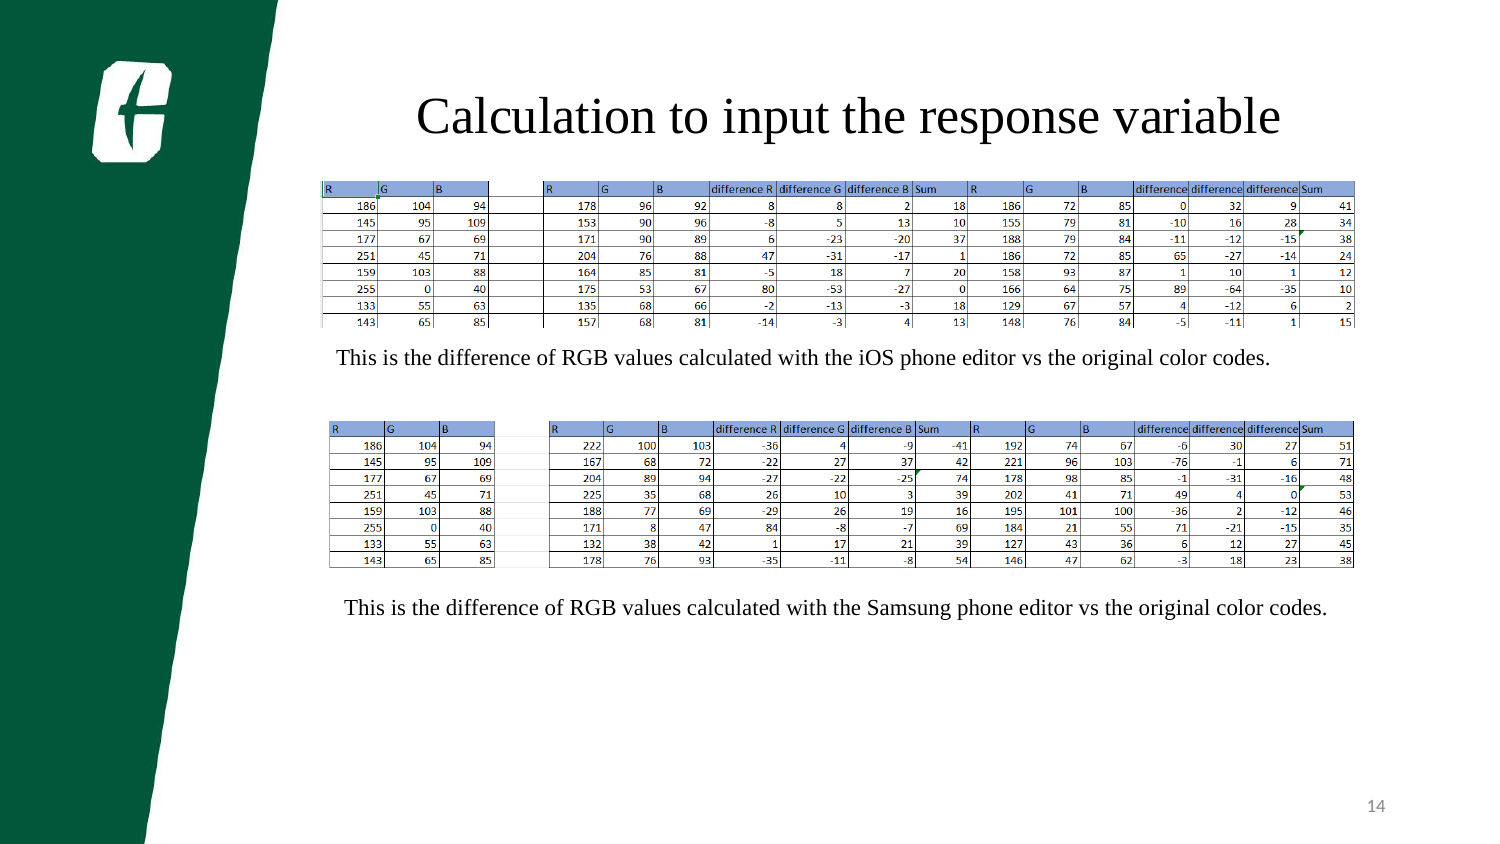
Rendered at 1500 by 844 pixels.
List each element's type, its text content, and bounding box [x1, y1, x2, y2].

slide_number 14 [1059, 782, 1397, 827]
text_box This is the difference of RGB values calculated with the iOS phone editor vs the original color codes. [320, 334, 1355, 363]
picture [0, 0, 1500, 844]
text_box Calculation to input the response variable [297, 51, 1436, 182]
text_box This is the difference of RGB values calculated with the Samsung phone editor vs the original color codes. [329, 577, 1355, 612]
